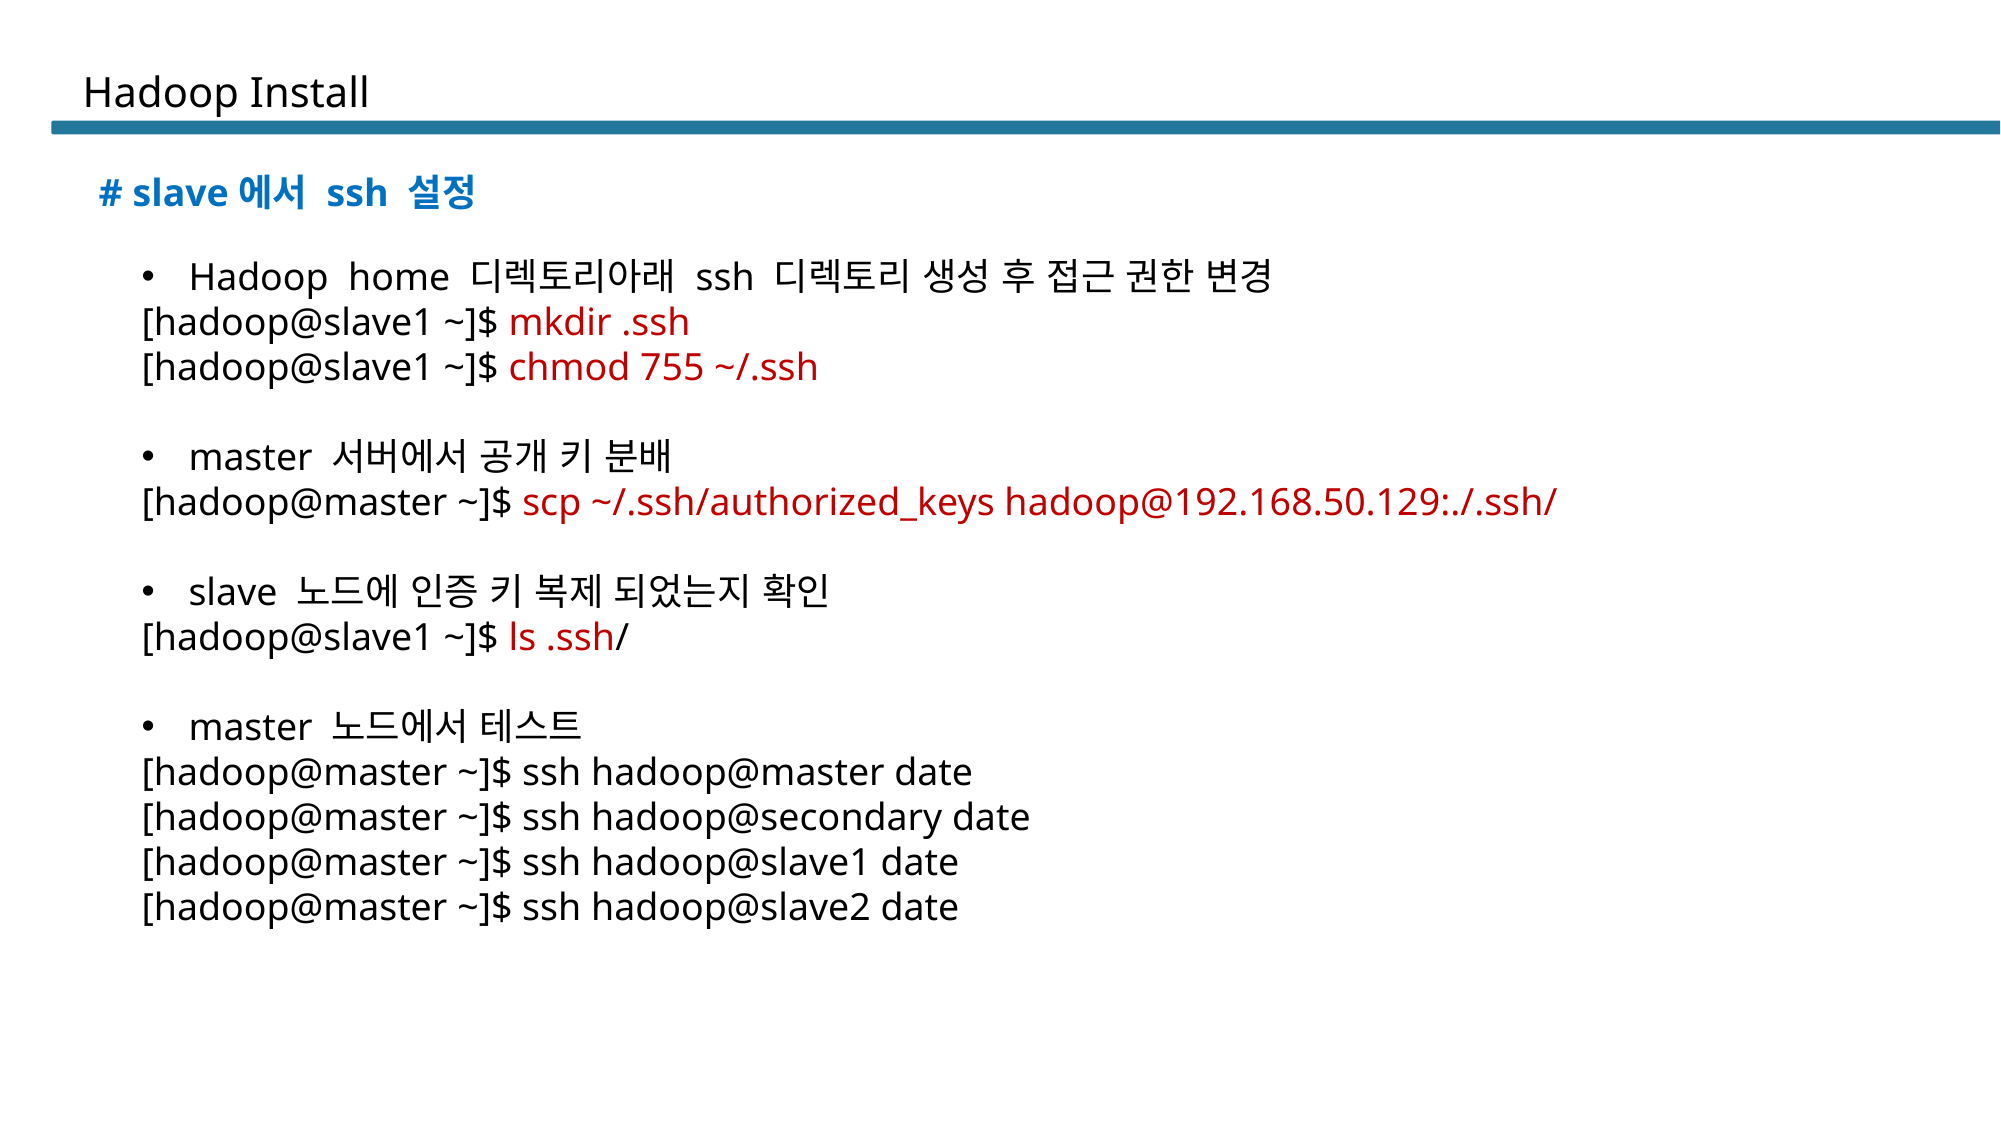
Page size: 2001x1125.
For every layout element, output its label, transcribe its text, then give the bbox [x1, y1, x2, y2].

text_box Hadoop home 디렉토리아래 ssh 디렉토리 생성 후 접근 권한 변경 [hadoop@slave1 ~]$ mkdir .ssh [hadoop@slave1 ~]$ chmod 755 ~/.ssh master 서버에서 공개 키 분배 [hadoop@master ~]$ scp ~/.ssh/authorized_keys hadoop@192.168.50.129:./.ssh/ slave 노드에 인증 키 복제 되었는지 확인 [hadoop@slave1 ~]$ ls .ssh/ master 노드에서 테스트 [hadoop@master ~]$ ssh hadoop@master date [hadoop@master ~]$ ssh hadoop@secondary date [hadoop@master ~]$ ssh hadoop@slave1 date [hadoop@master ~]$ ssh hadoop@slave2 date [126, 245, 1820, 981]
title Hadoop Install [67, 63, 1869, 136]
text_box # slave에서 ssh 설정 [83, 161, 622, 222]
